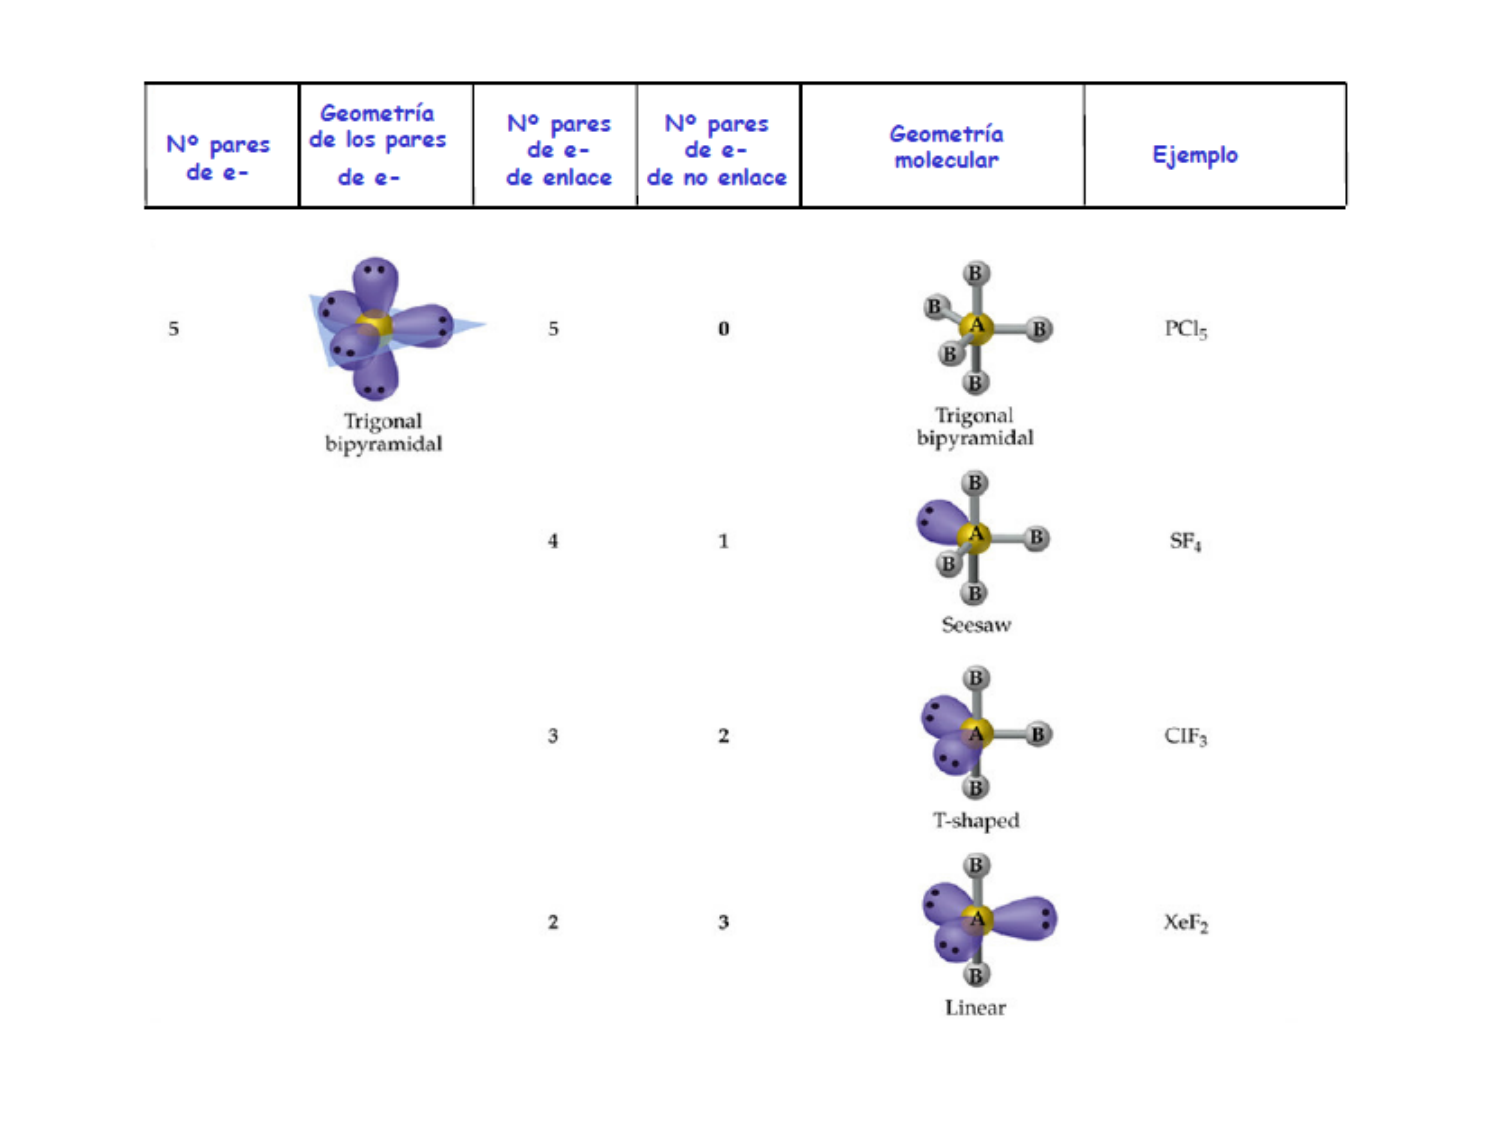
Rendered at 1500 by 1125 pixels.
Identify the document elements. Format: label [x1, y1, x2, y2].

picture [76, 42, 1400, 1083]
